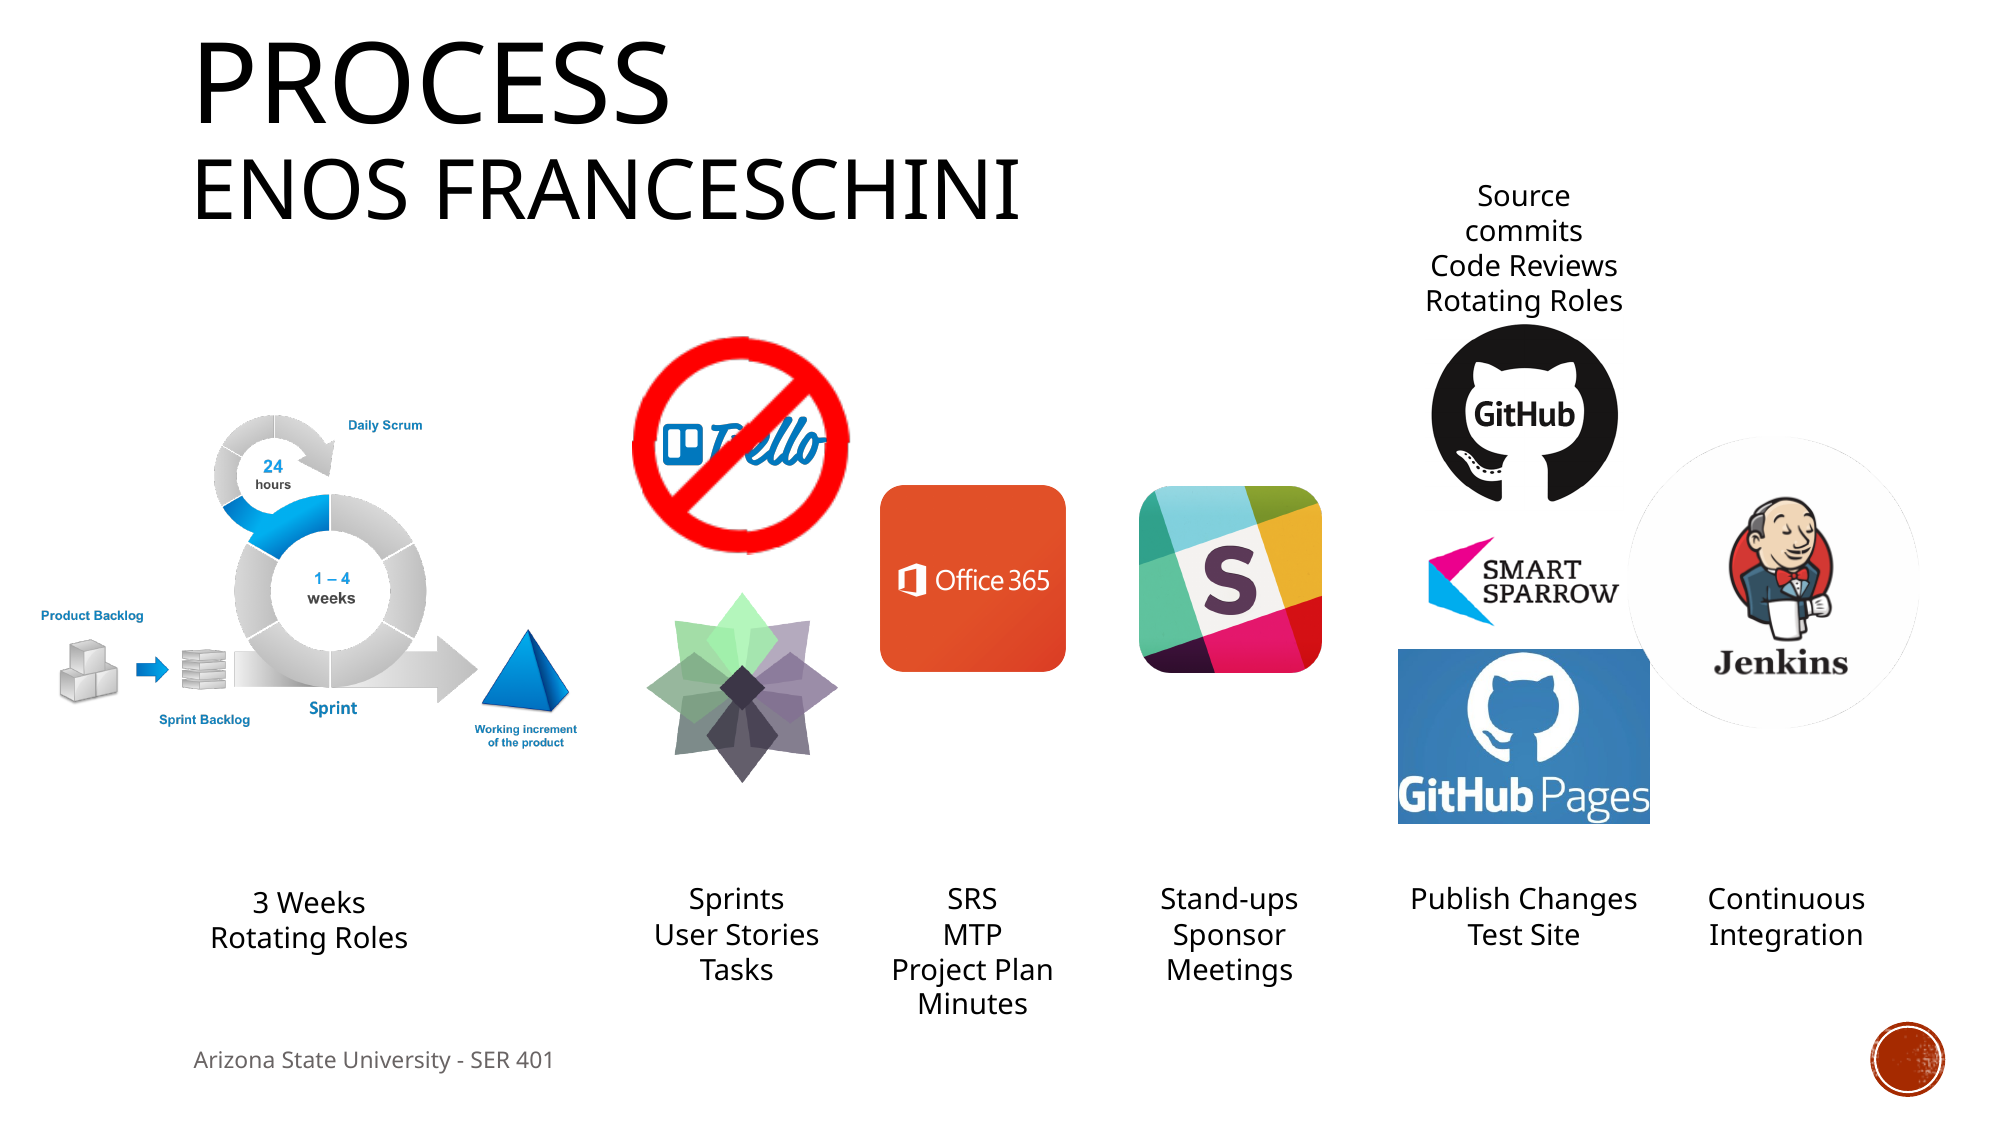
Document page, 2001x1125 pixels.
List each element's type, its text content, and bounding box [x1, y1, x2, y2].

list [39, 416, 582, 749]
picture [1398, 436, 1920, 824]
picture [646, 592, 838, 783]
text_box 3 Weeks Rotating Roles [84, 876, 535, 962]
text_box Publish Changes Test Site [1395, 873, 1654, 959]
picture [880, 485, 1066, 672]
text_box Continuous Integration [1654, 873, 1919, 959]
title Process Enos Franceschini [175, 0, 1826, 264]
picture [1425, 317, 1624, 511]
text_box SRS MTP Project Plan Minutes [860, 873, 1085, 1029]
footer Arizona State University - SER 401 [178, 1028, 1217, 1089]
text_box Stand-ups Sponsor Meetings [1093, 873, 1366, 994]
text_box Source commits Code Reviews Rotating Roles [1401, 170, 1647, 326]
text_box Sprints User Stories Tasks [632, 873, 841, 1039]
picture [632, 335, 850, 555]
picture [1139, 486, 1322, 673]
